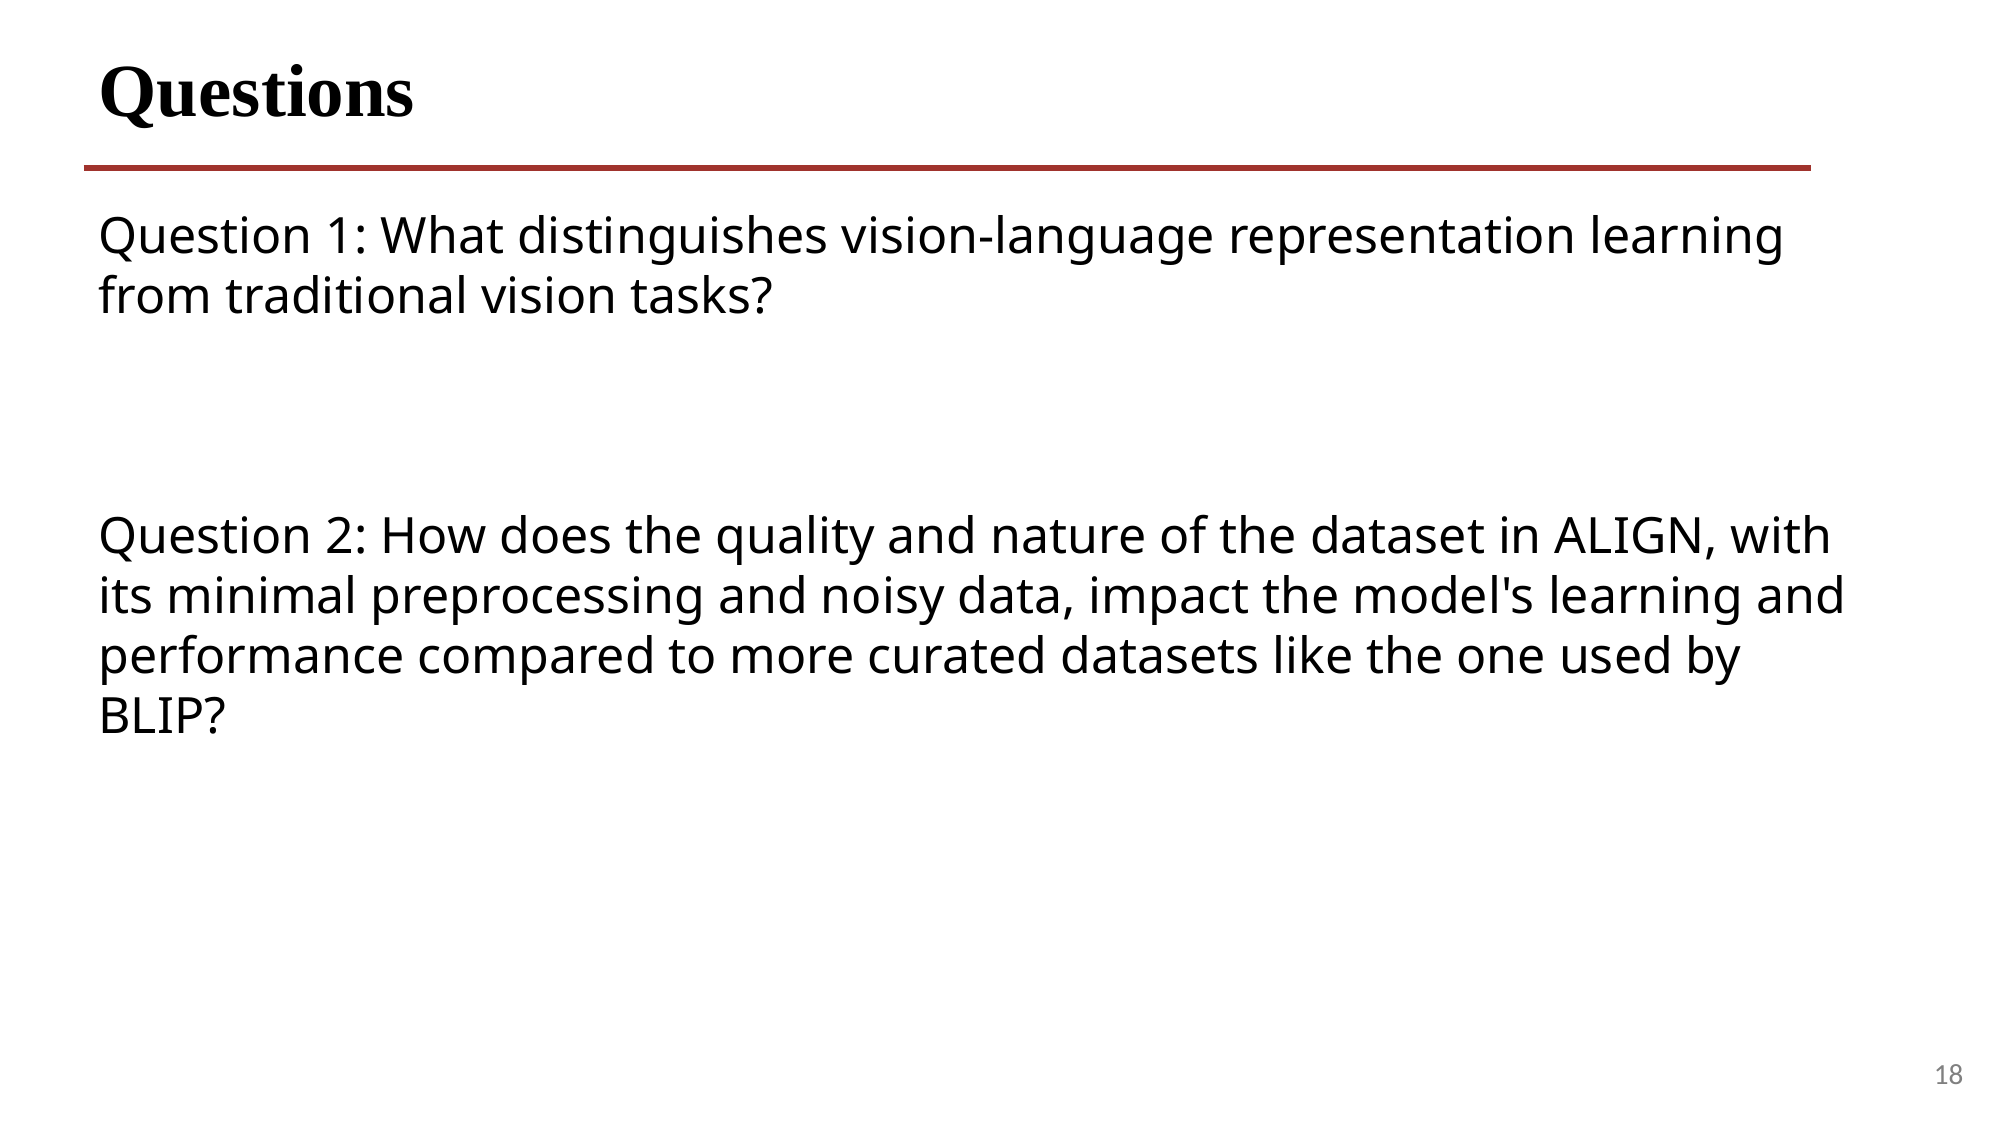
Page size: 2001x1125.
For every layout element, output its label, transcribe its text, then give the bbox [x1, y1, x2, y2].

slide_number 18 [1528, 1042, 1979, 1103]
text_box Questions [83, 43, 1778, 141]
text_box Question 1: What distinguishes vision-language representation learning from traditional vision tasks? Question 2: How does the quality and nature of the dataset in ALIGN, with its minimal preprocessing and noisy data, impact the model's learning and performance compared to more curated datasets like the one used by BLIP? [83, 195, 1866, 751]
